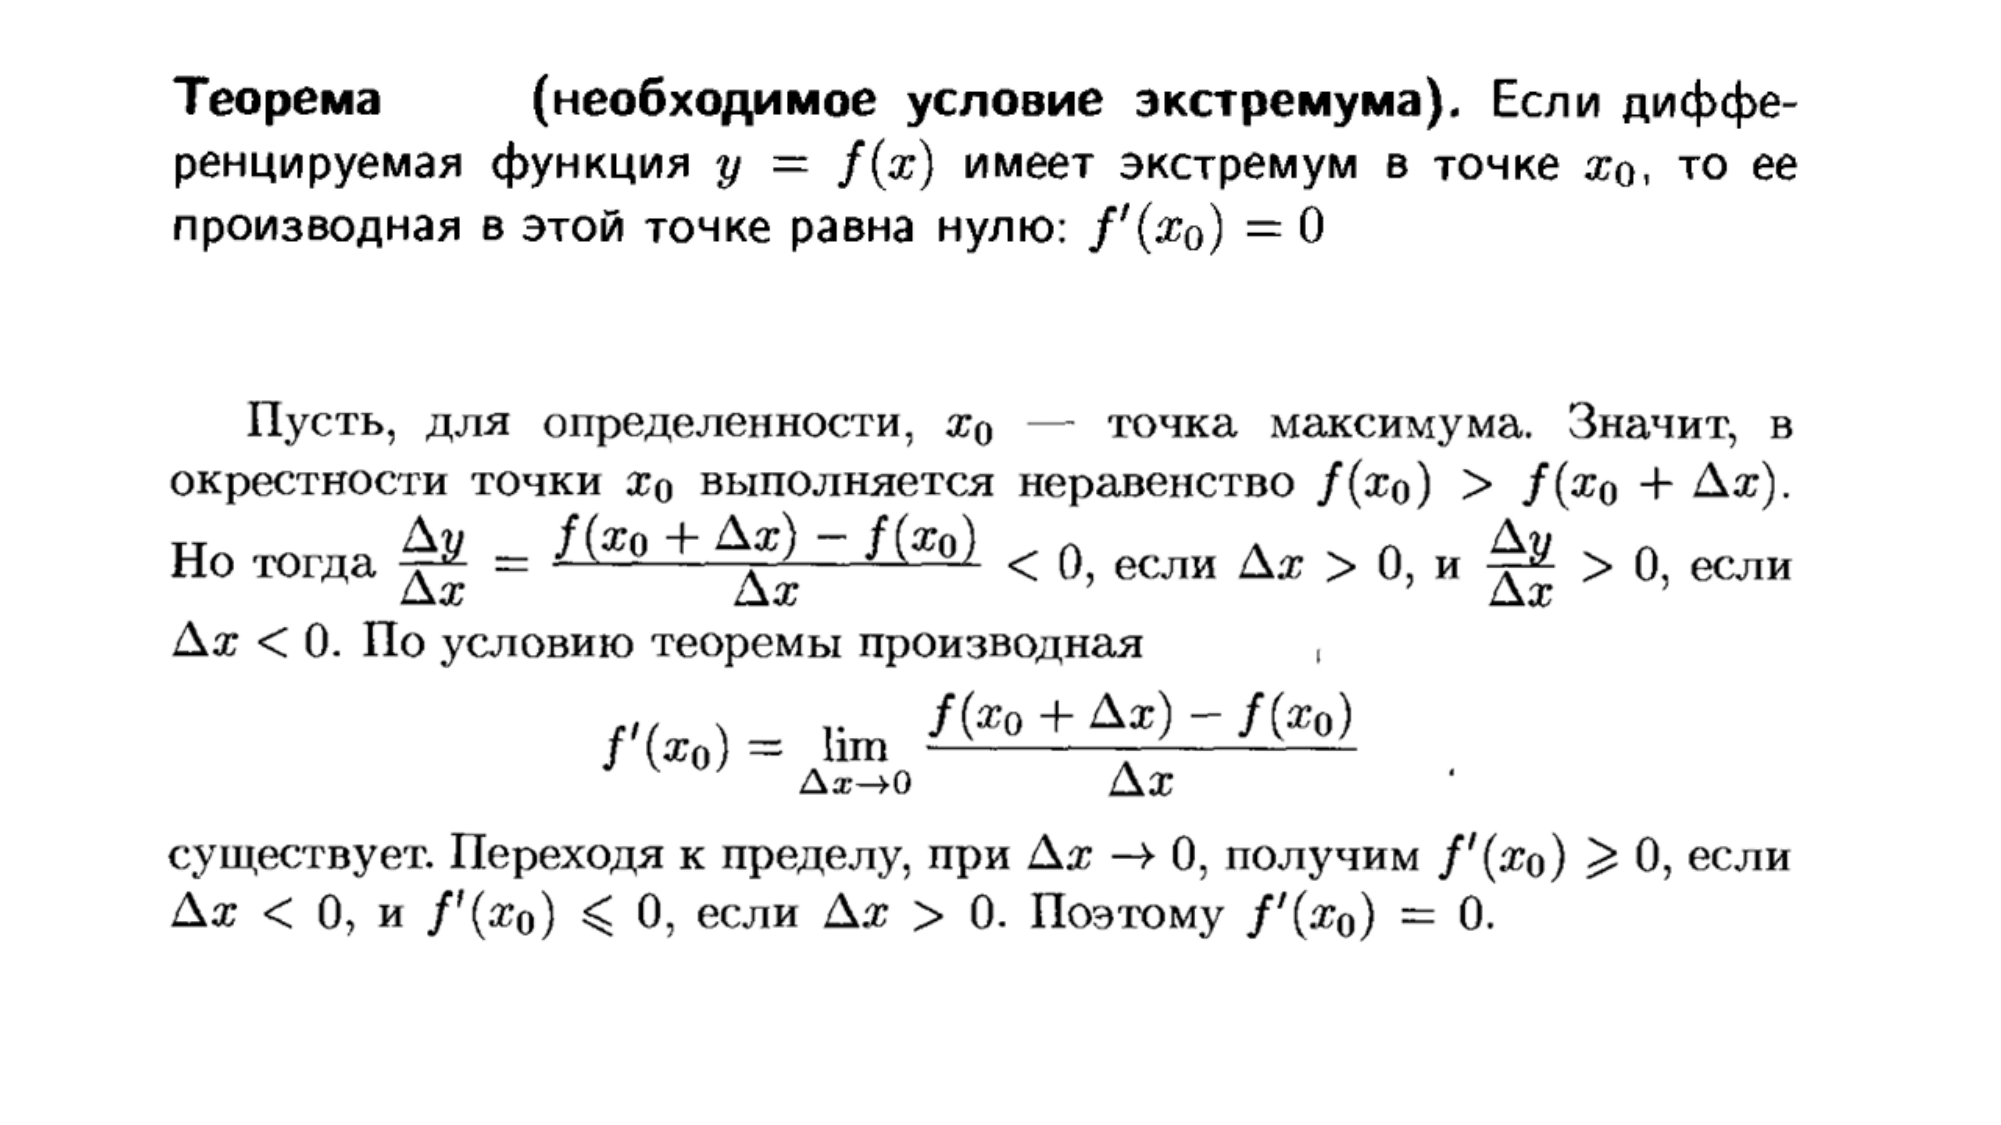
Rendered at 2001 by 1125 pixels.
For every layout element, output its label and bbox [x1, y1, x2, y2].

picture [148, 55, 1817, 270]
picture [148, 396, 1828, 956]
